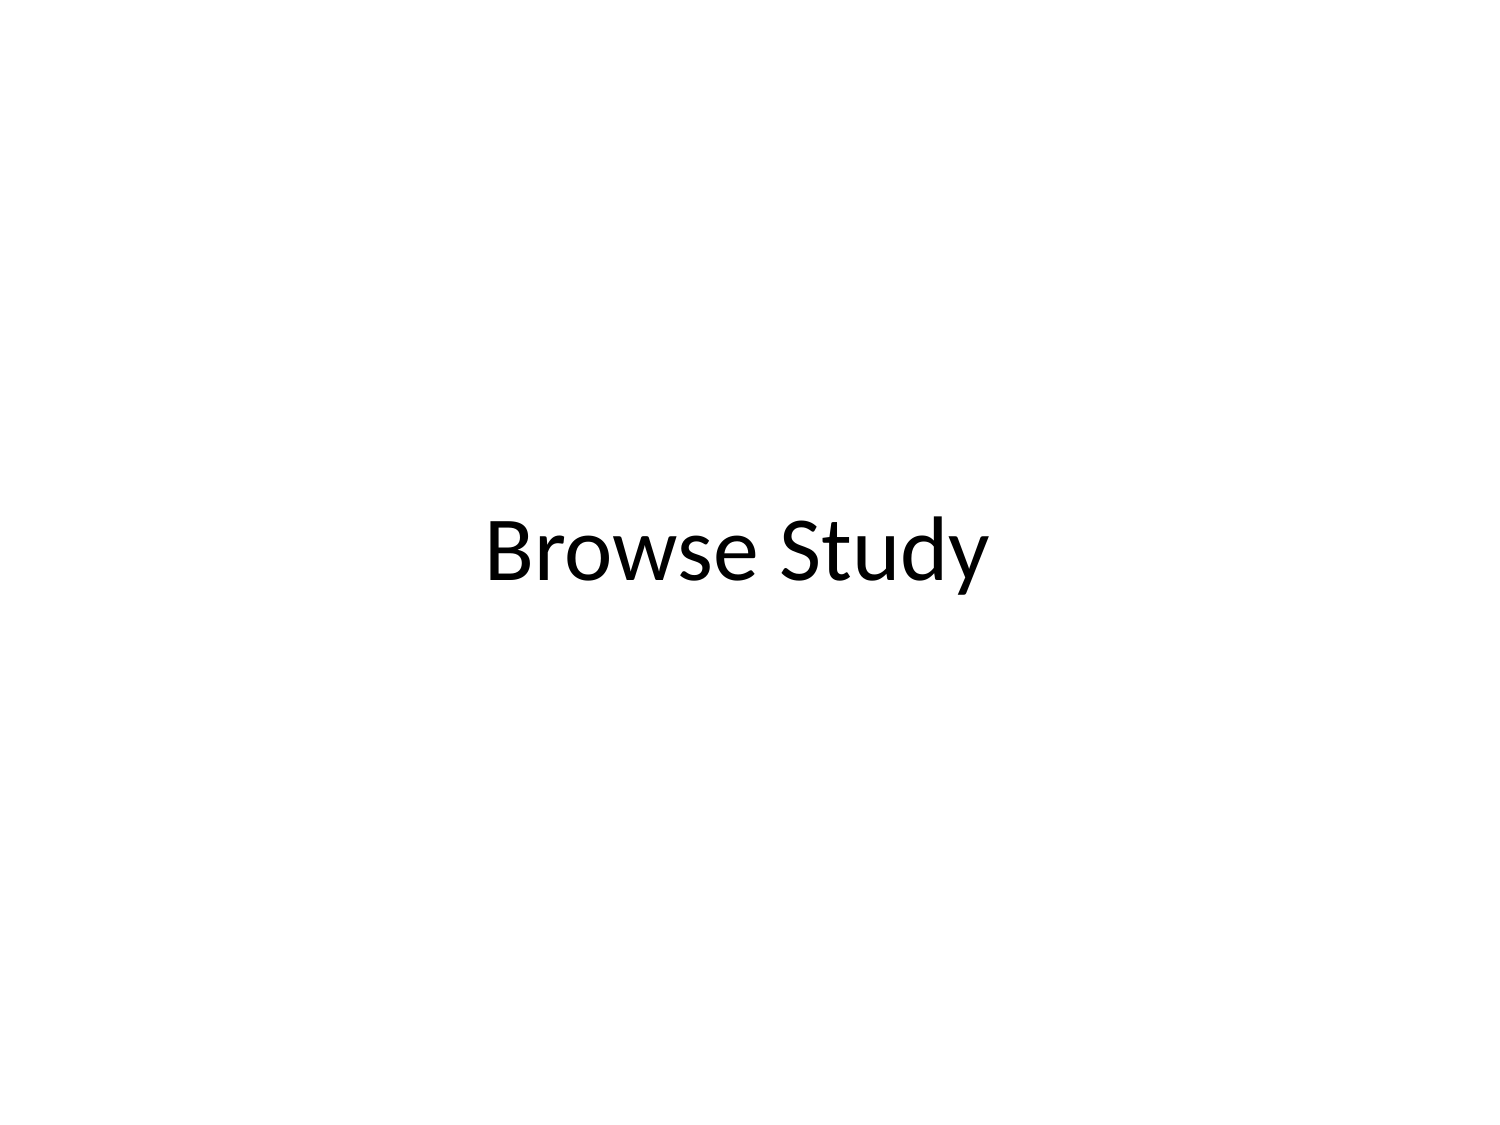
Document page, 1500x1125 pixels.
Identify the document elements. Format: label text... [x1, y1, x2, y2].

title Browse Study [62, 450, 1413, 638]
